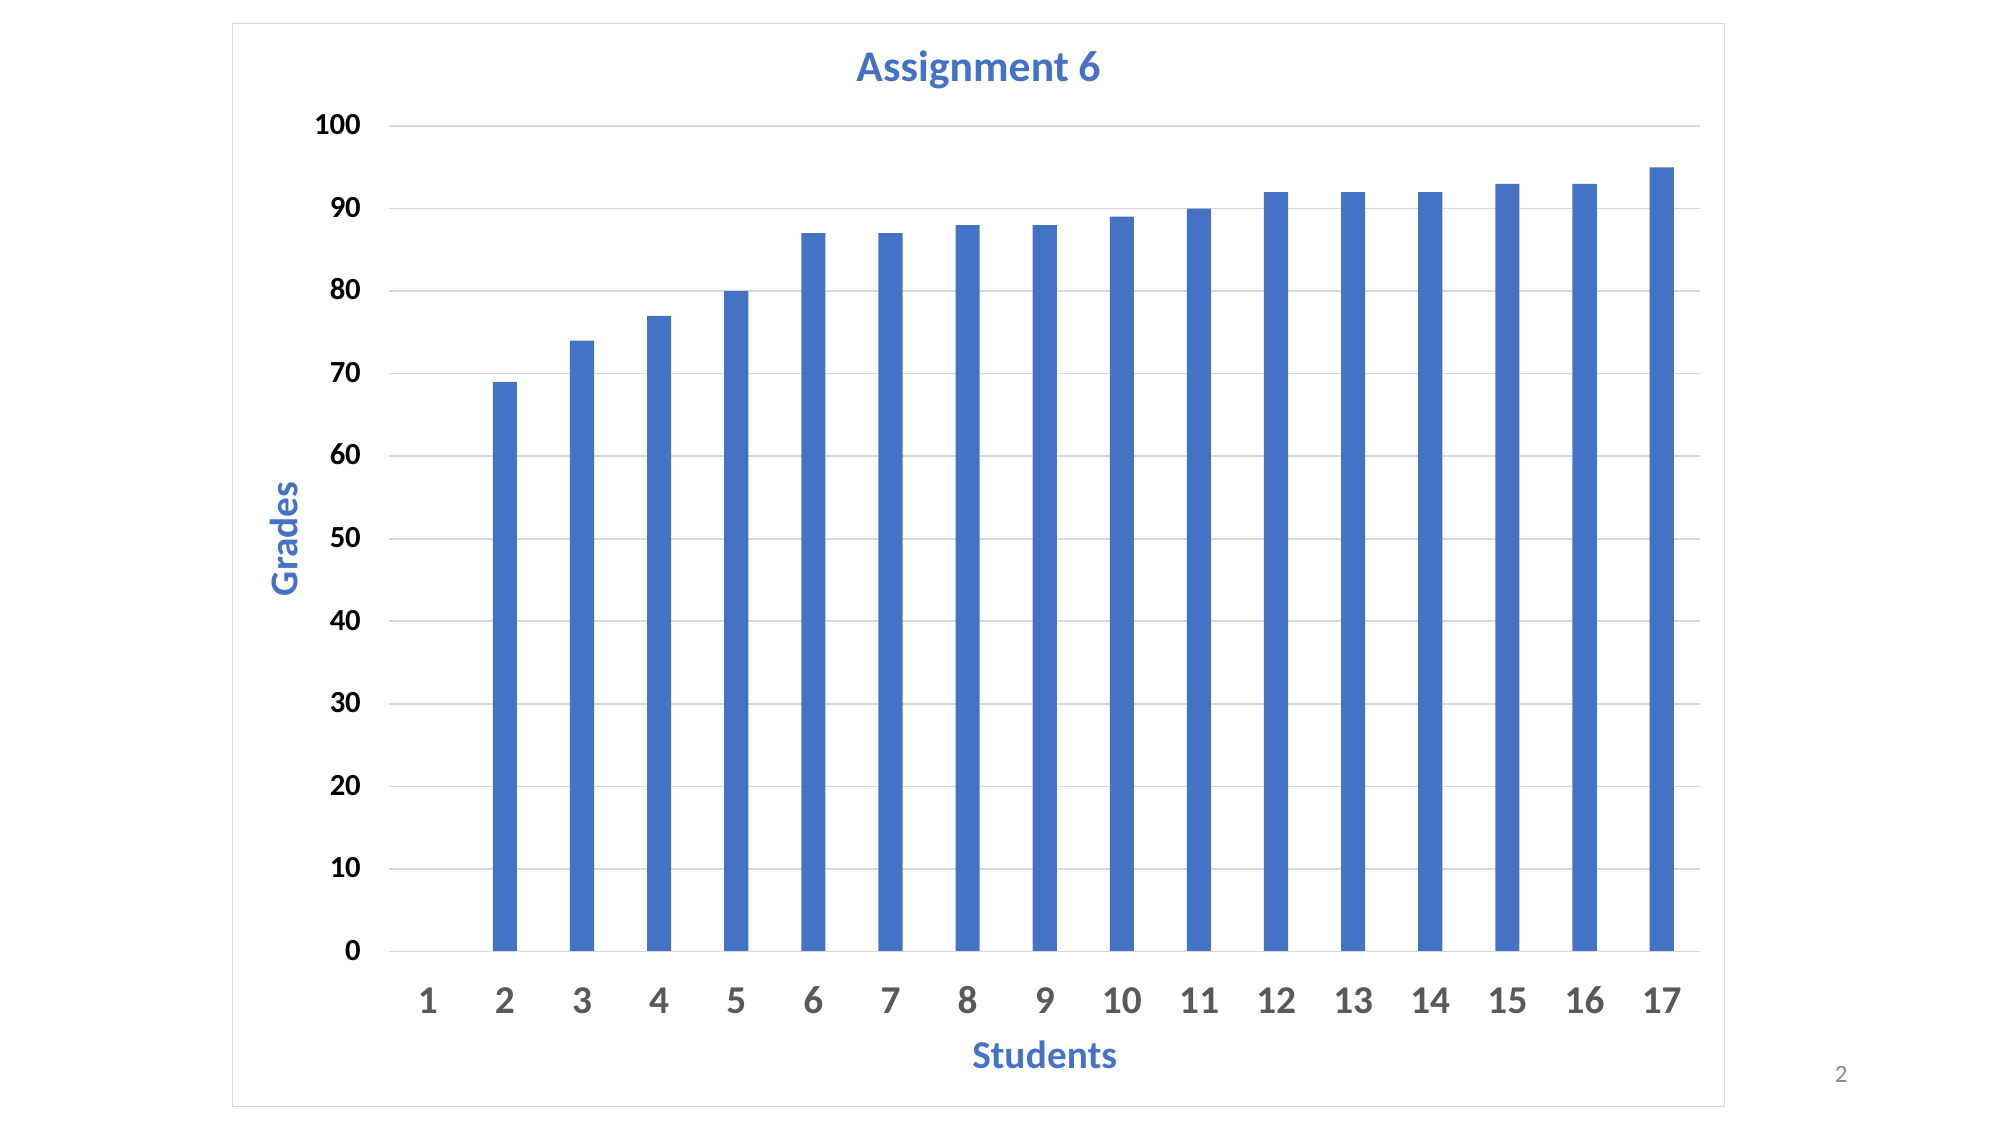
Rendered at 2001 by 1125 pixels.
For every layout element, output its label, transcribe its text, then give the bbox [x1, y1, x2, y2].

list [231, 22, 1725, 1108]
slide_number 2 [1725, 1042, 1863, 1103]
